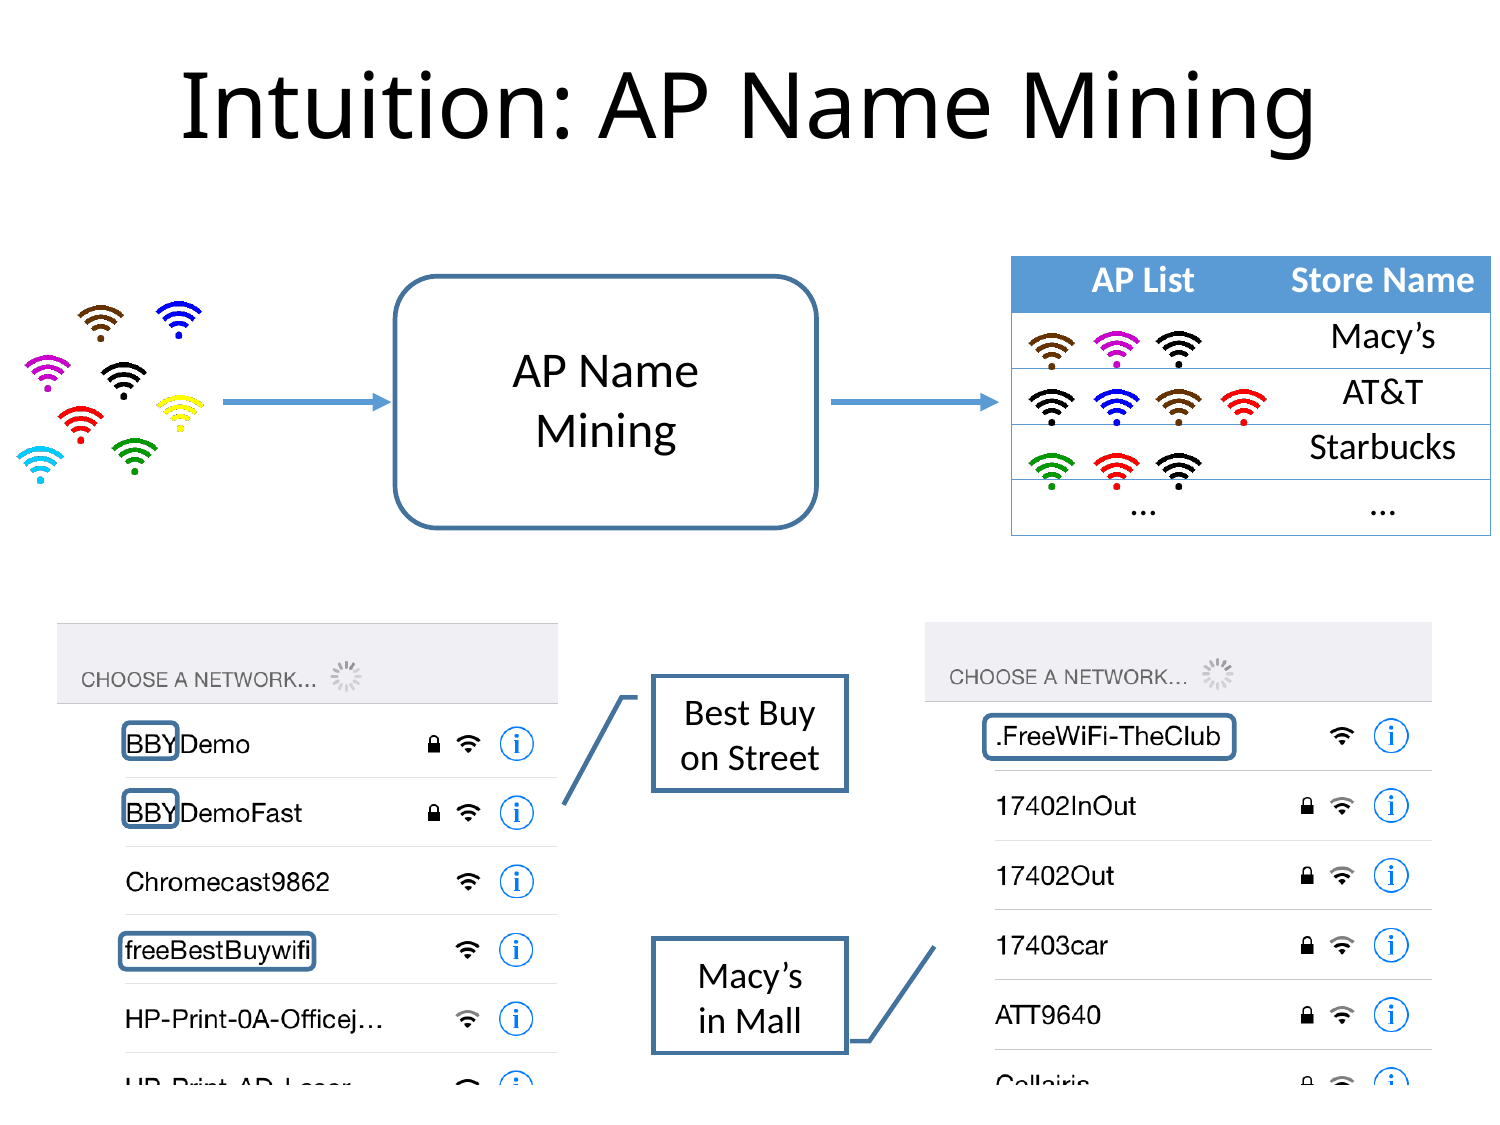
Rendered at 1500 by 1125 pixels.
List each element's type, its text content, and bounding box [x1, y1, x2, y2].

text_box [393, 275, 818, 530]
text_box Macy’s in Mall [653, 937, 848, 1054]
table_cell Starbucks [1276, 425, 1490, 479]
picture [154, 301, 202, 339]
picture [1155, 331, 1202, 368]
picture [1028, 389, 1075, 426]
table_cell [1012, 425, 1276, 479]
table_cell [1012, 313, 1276, 368]
table_cell Macy’s [1276, 313, 1490, 368]
picture [77, 305, 124, 342]
picture [57, 406, 104, 444]
table_cell … [1012, 480, 1276, 535]
picture [111, 438, 158, 475]
picture [1028, 333, 1075, 370]
picture [16, 452, 64, 484]
table_cell [1012, 369, 1276, 424]
table_header Store Name [1276, 257, 1490, 312]
picture [57, 622, 558, 1085]
title Intuition: AP Name Mining [103, 0, 1397, 218]
picture [1093, 453, 1140, 490]
picture [156, 395, 204, 432]
picture [50, 446, 64, 454]
text_box Macy’s in Mall [849, 958, 925, 1043]
picture [1155, 453, 1202, 490]
picture [1220, 389, 1267, 426]
picture [100, 362, 147, 400]
picture [1093, 389, 1140, 426]
picture [24, 355, 71, 392]
picture [1093, 331, 1140, 368]
text_box Best Buy on Street [562, 696, 638, 806]
table_cell AT&T [1276, 369, 1490, 424]
picture [1155, 389, 1202, 426]
text_box AP Name Mining [440, 329, 772, 465]
picture [1028, 453, 1075, 490]
text_box Best Buy on Street [653, 675, 848, 792]
table_header AP List [1012, 257, 1276, 312]
table_cell … [1276, 480, 1490, 535]
picture [925, 622, 1432, 1085]
picture [16, 446, 31, 455]
